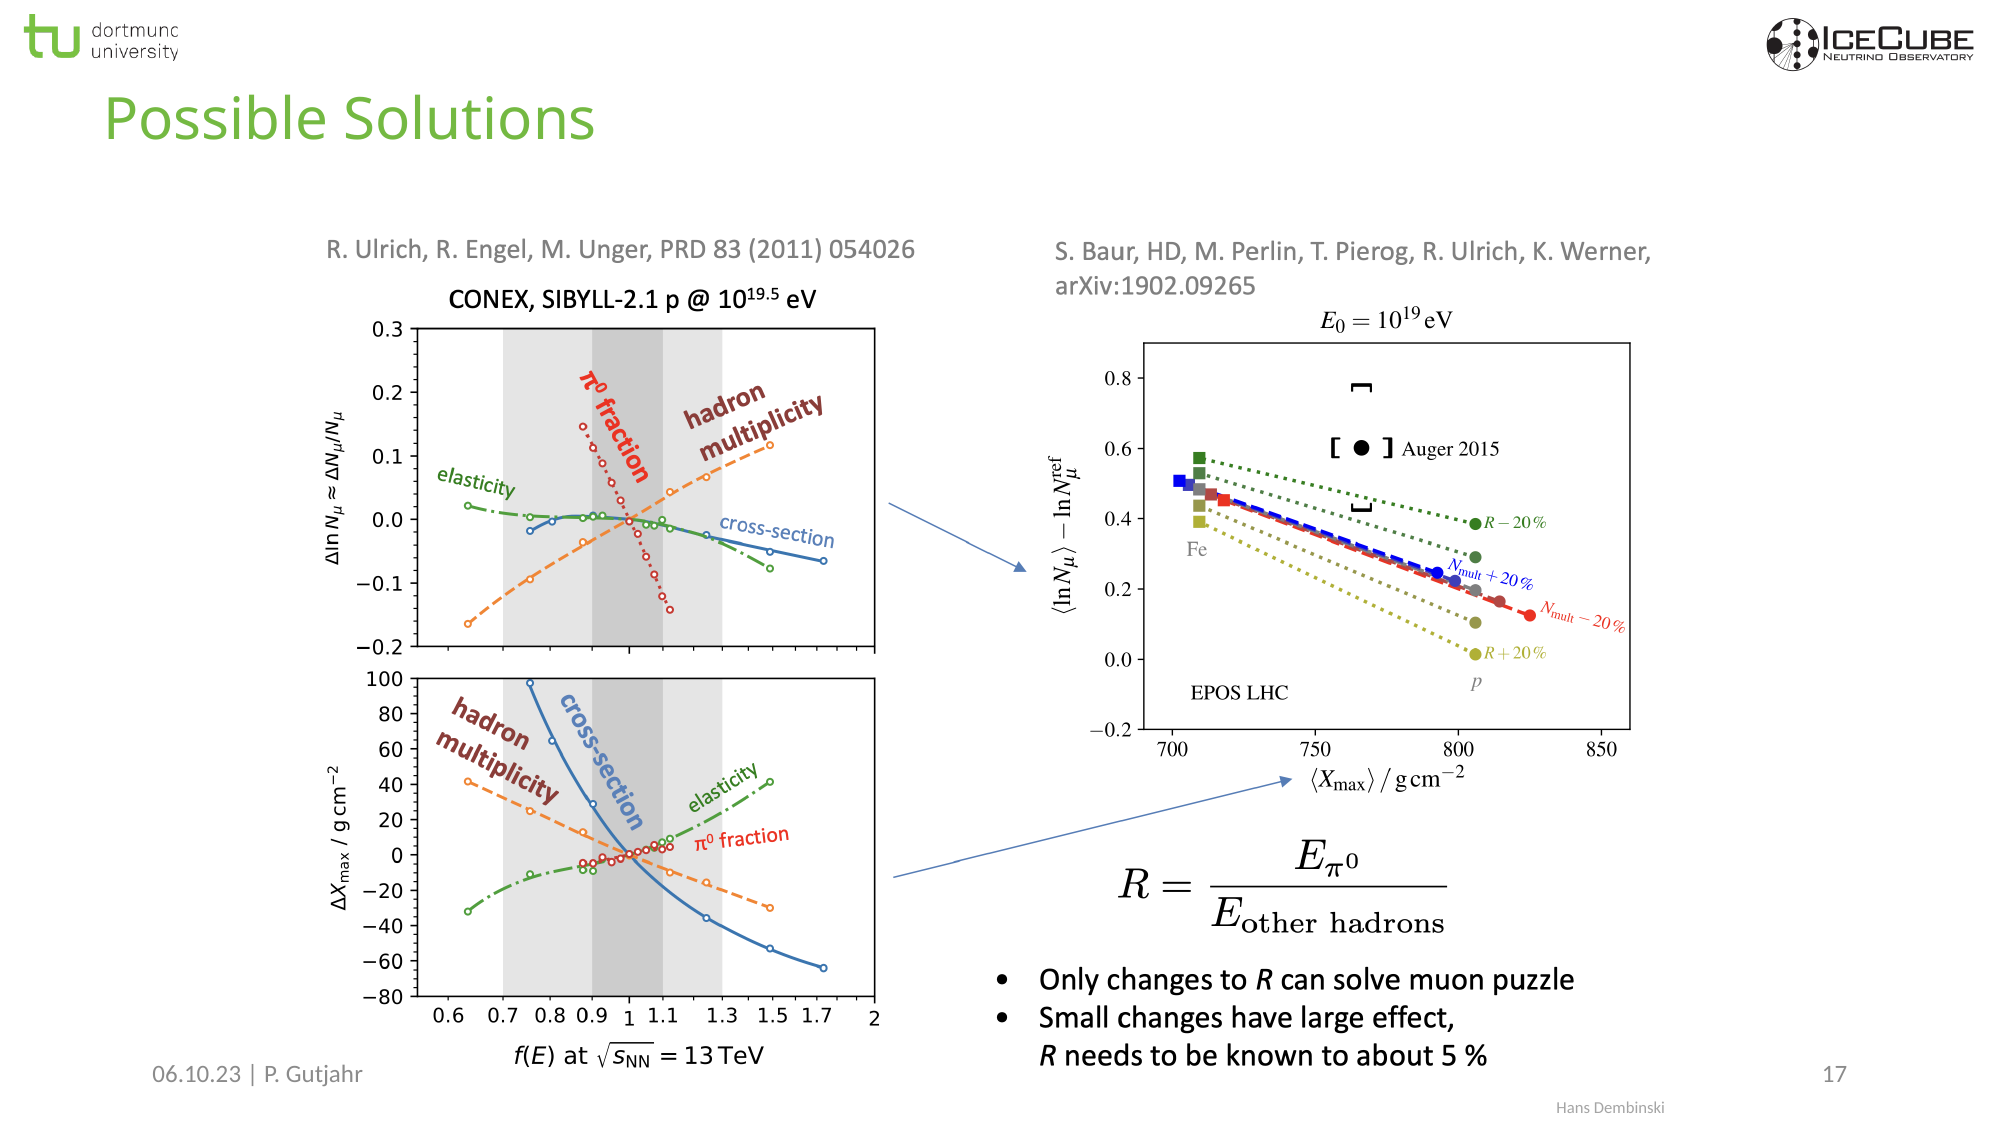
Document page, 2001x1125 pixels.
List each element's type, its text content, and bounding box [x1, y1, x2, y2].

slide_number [137, 1042, 588, 1103]
title Possible Solutions [88, 59, 1977, 182]
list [319, 223, 1657, 1074]
slide_number 17 [1412, 1042, 1863, 1103]
text_box Hans Dembinski [1541, 1089, 1680, 1125]
